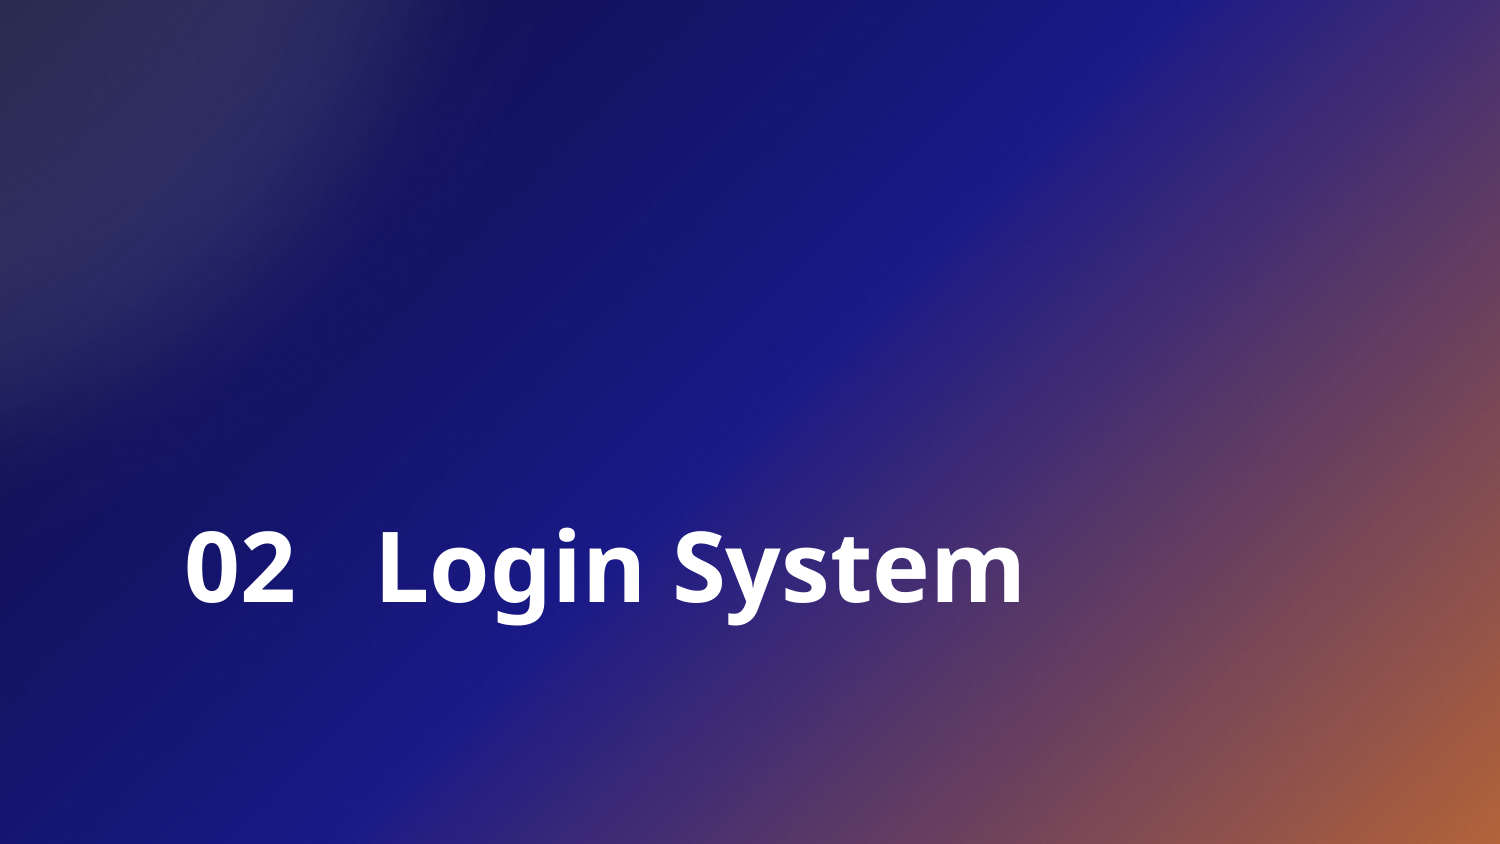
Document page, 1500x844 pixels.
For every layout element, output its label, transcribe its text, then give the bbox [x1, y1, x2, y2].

title 02 [120, 482, 361, 647]
picture [0, 0, 1500, 844]
title Login System [361, 482, 1383, 647]
